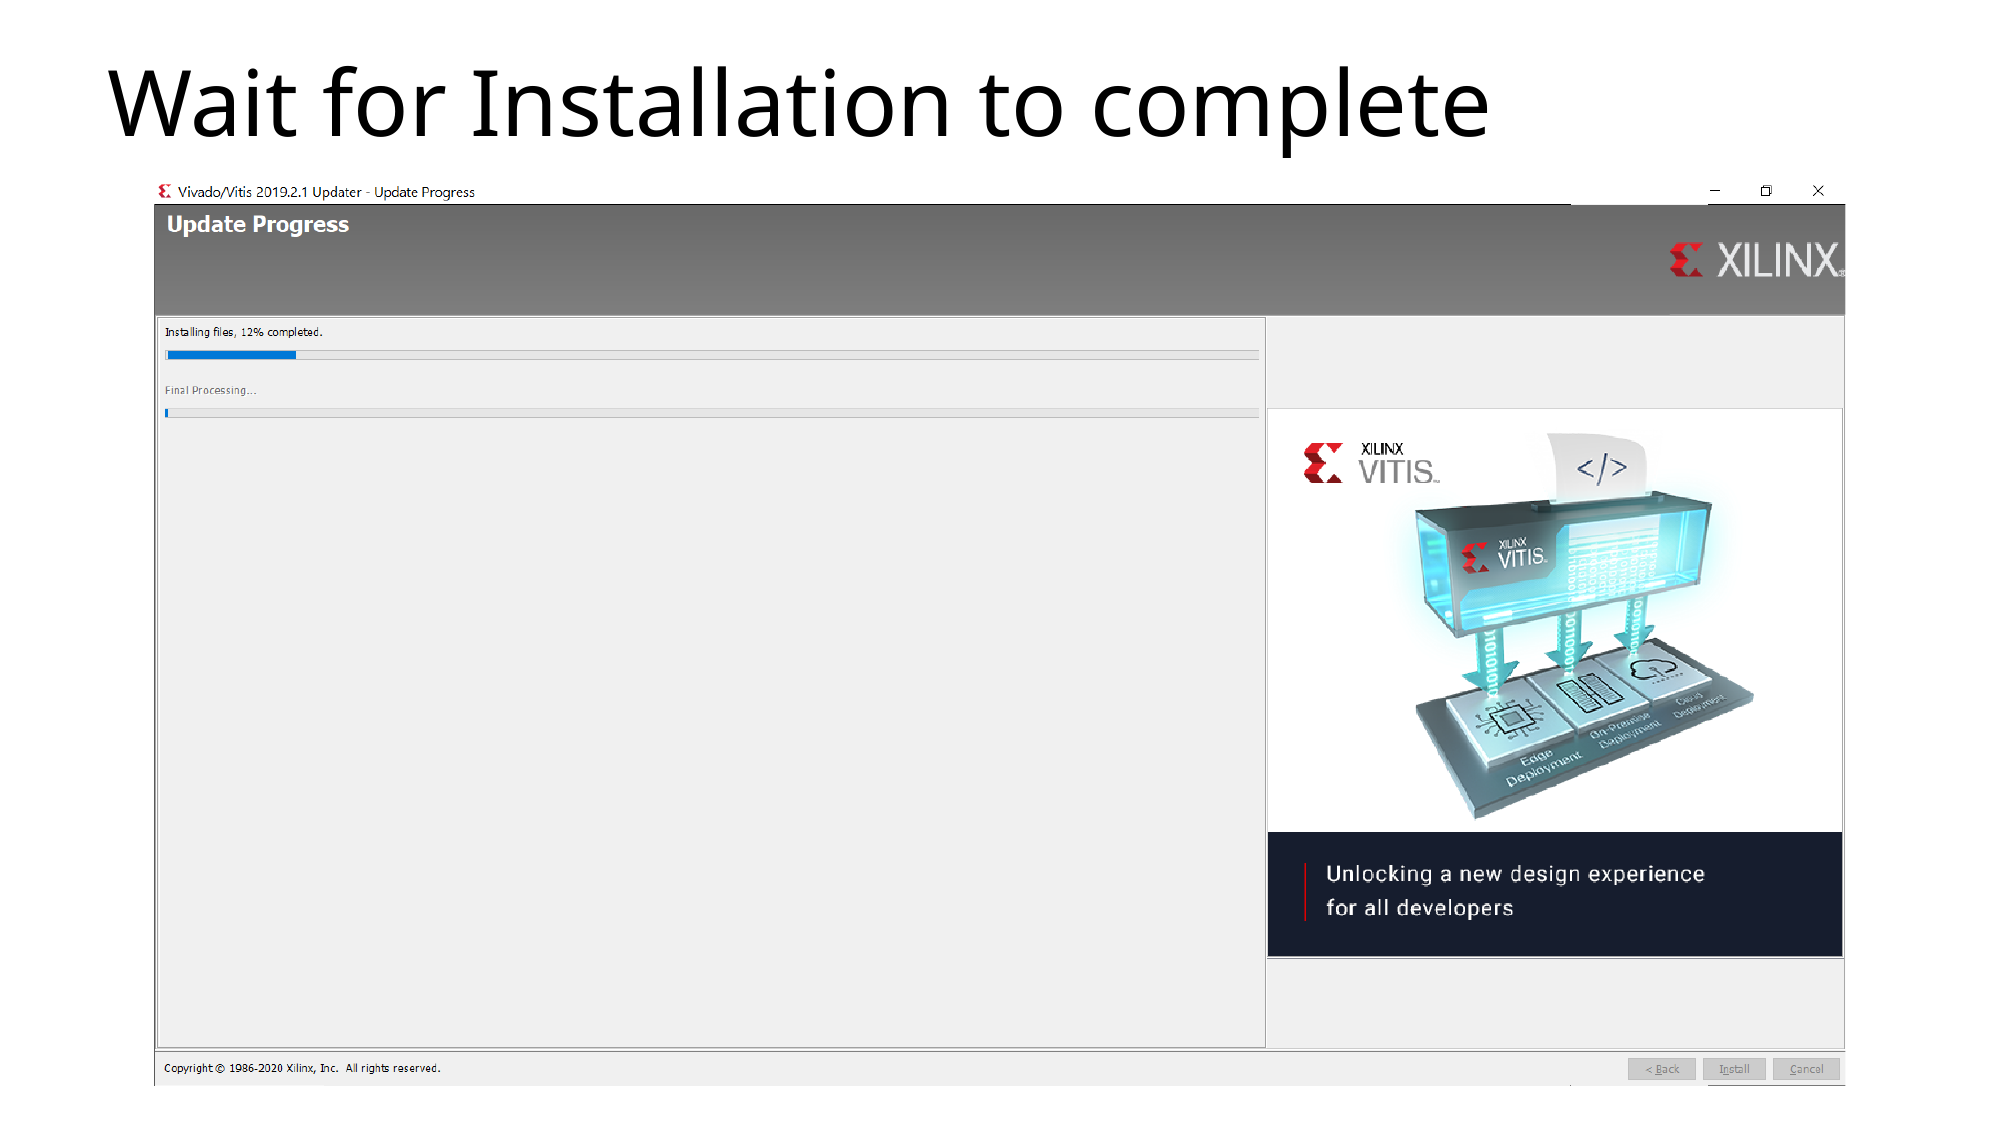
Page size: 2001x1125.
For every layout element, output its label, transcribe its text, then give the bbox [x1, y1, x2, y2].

picture [154, 178, 1846, 1086]
title Wait for Installation to complete [92, 37, 1990, 177]
